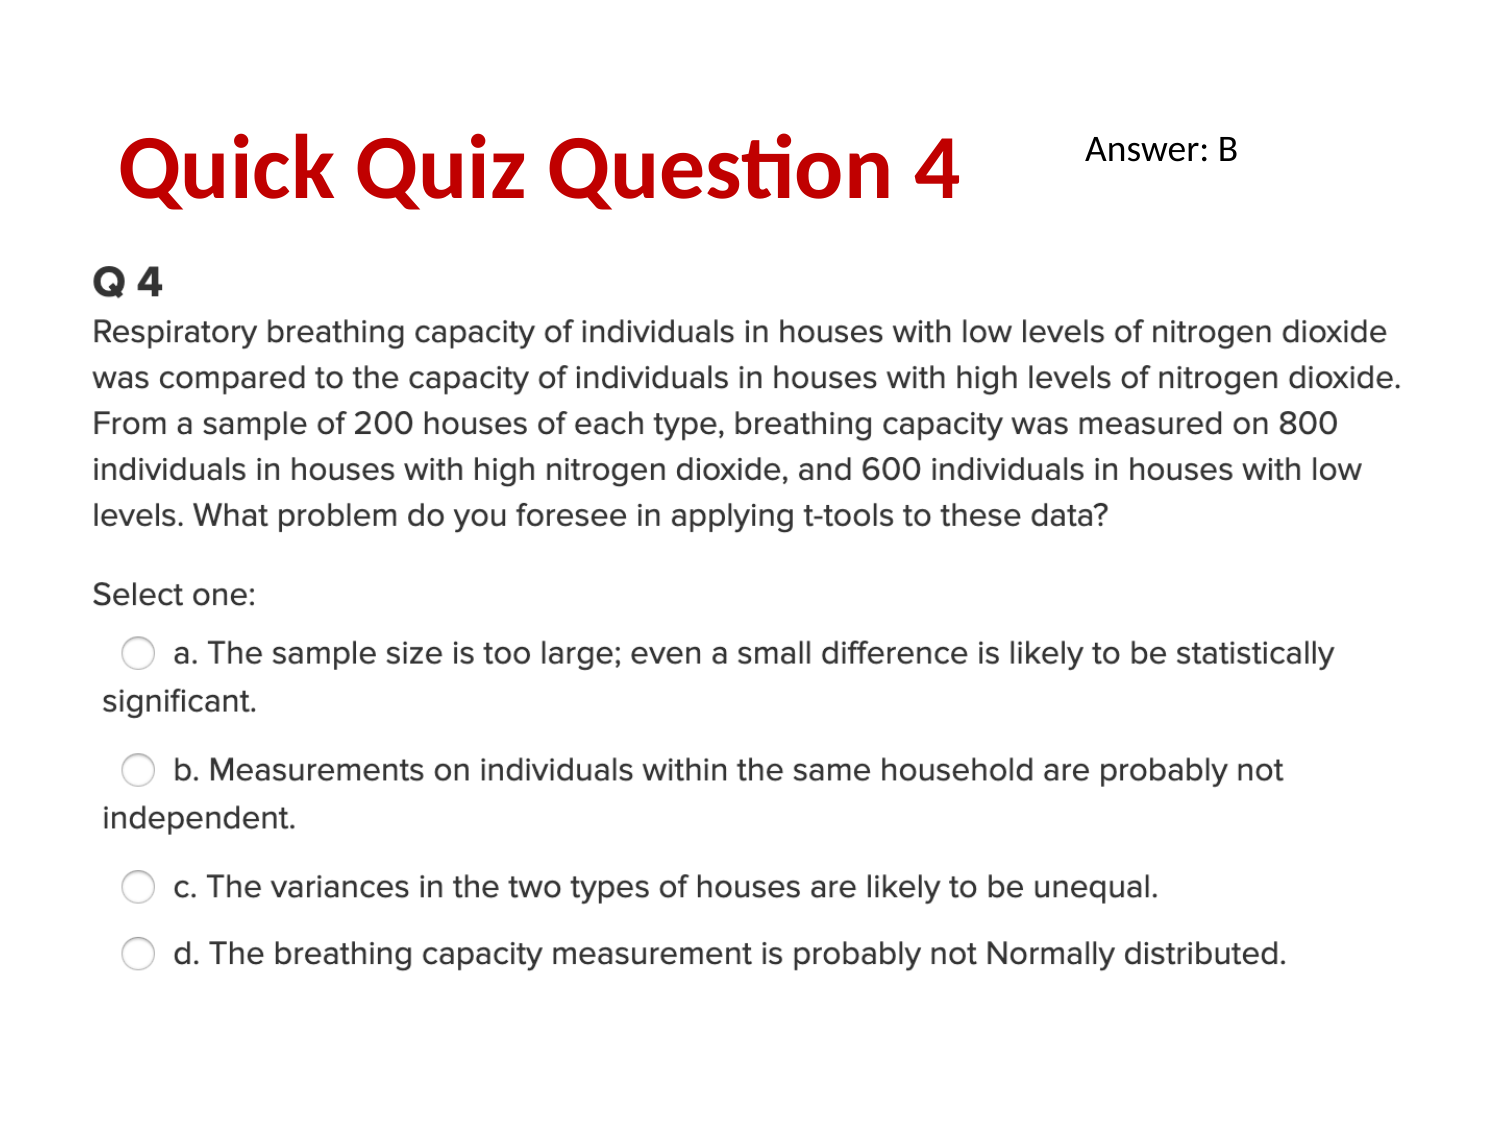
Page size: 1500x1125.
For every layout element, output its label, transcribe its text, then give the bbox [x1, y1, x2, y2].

picture [59, 240, 1441, 1010]
title Quick Quiz Question 4 [103, 59, 1397, 240]
text_box Answer: B [1070, 116, 1397, 177]
